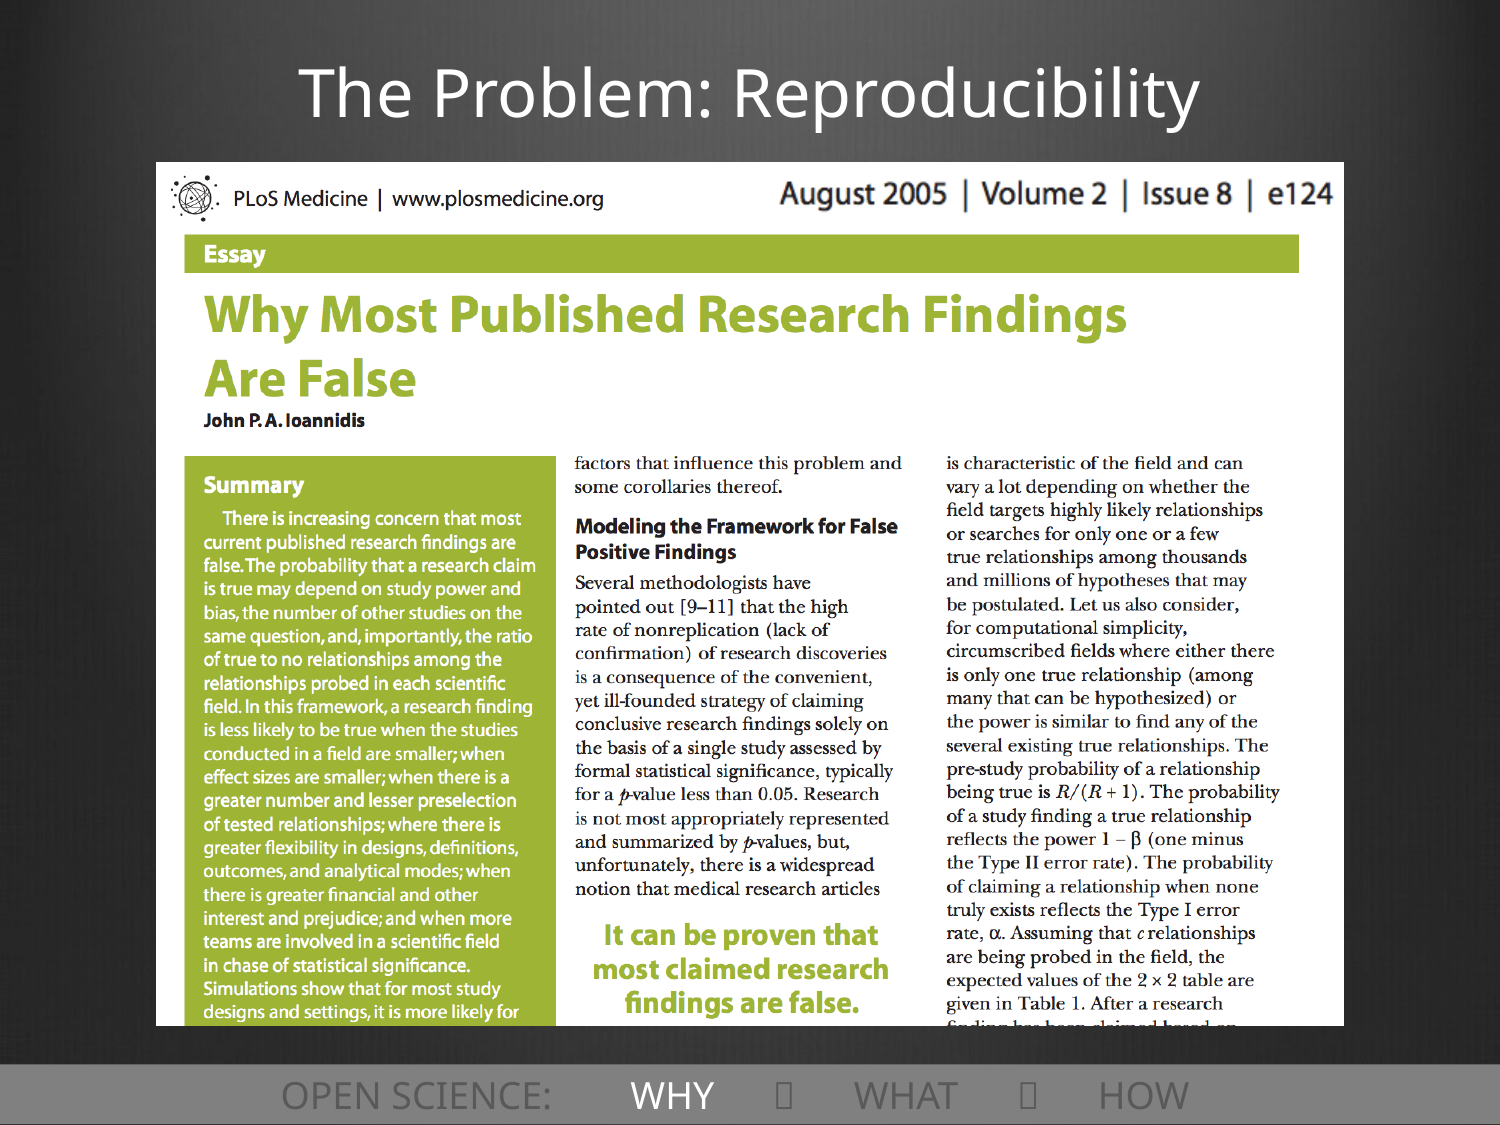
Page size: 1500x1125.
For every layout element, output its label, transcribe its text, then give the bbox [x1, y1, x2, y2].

title The Problem: Reproducibility [112, 19, 1388, 163]
text_box OPEN SCIENCE: WHY  WHAT  HOW [0, 1064, 1500, 1125]
picture [156, 162, 1344, 1026]
